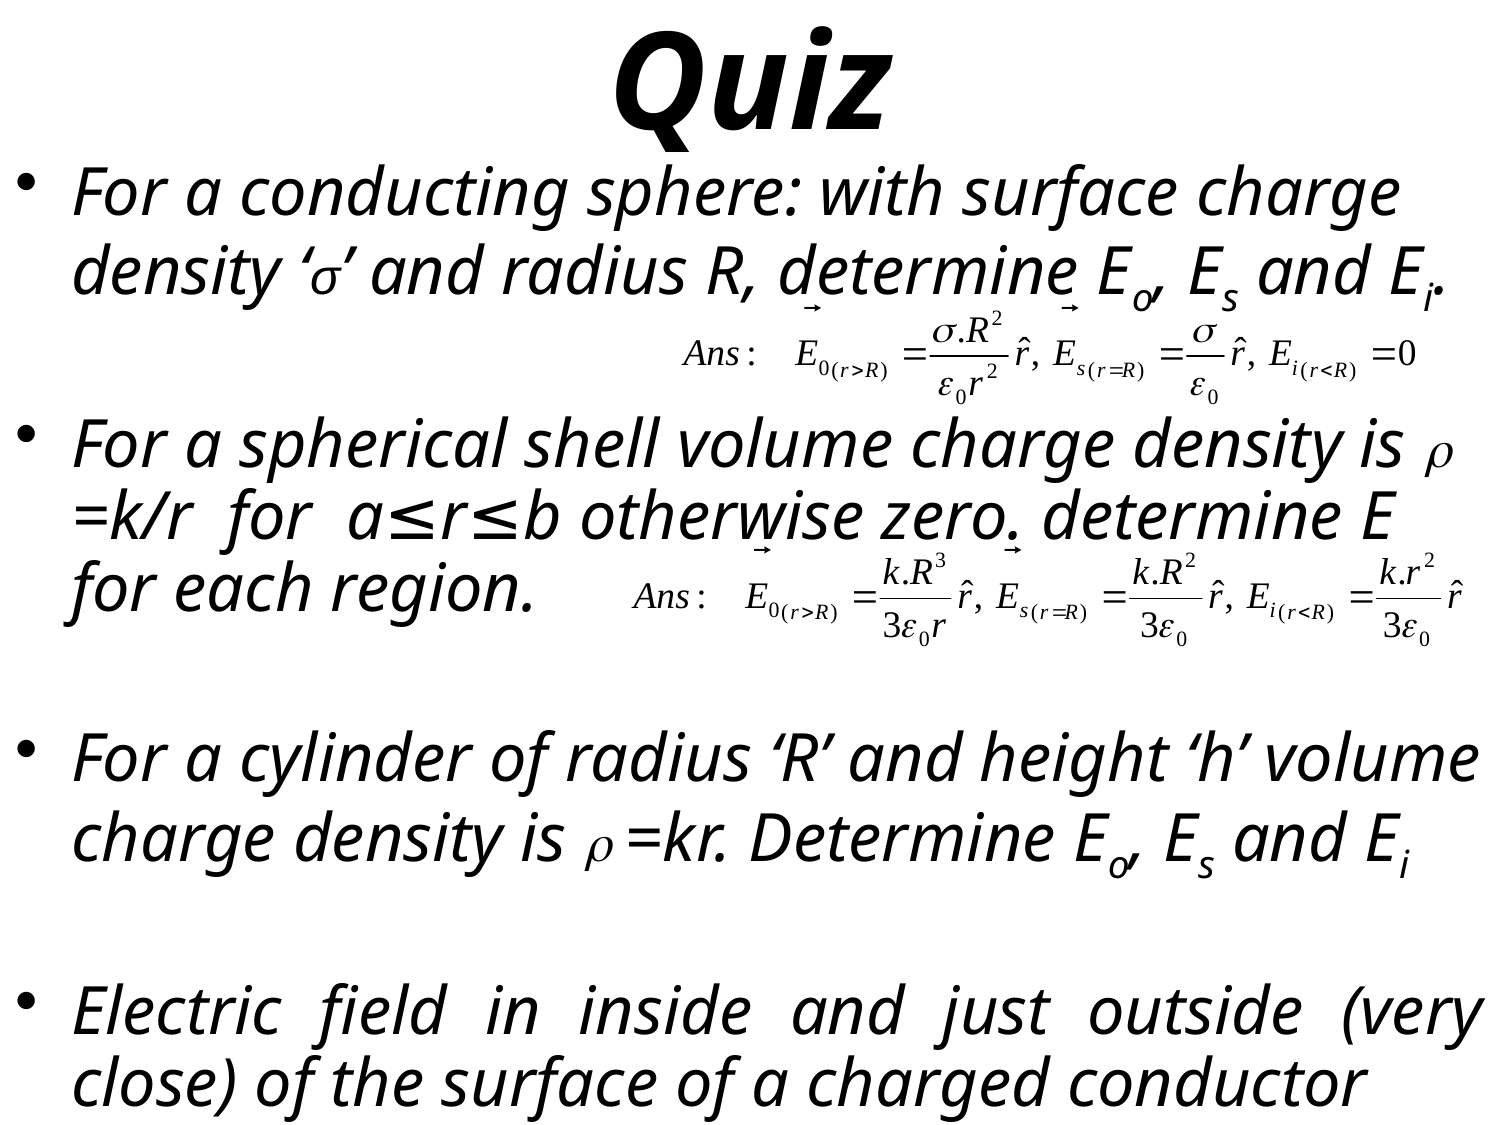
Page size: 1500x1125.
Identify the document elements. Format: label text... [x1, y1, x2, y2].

picture [624, 542, 1469, 655]
picture [674, 299, 1422, 413]
list For a conducting sphere: with surface charge density ‘σ’ and radius R, determine Eo, Es and Ei. For a spherical shell volume charge density is  =k/r for a≤r≤b otherwise zero. determine E for each region. For a cylinder of radius ‘R’ and height ‘h’ volume charge density is  =kr. Determine Eo, Es and Ei Electric field in inside and just outside (very close) of the surface of a charged conductor Inside E=0, Outside E= σ/ε0 [0, 149, 1500, 1125]
title Quiz [75, 24, 1425, 125]
